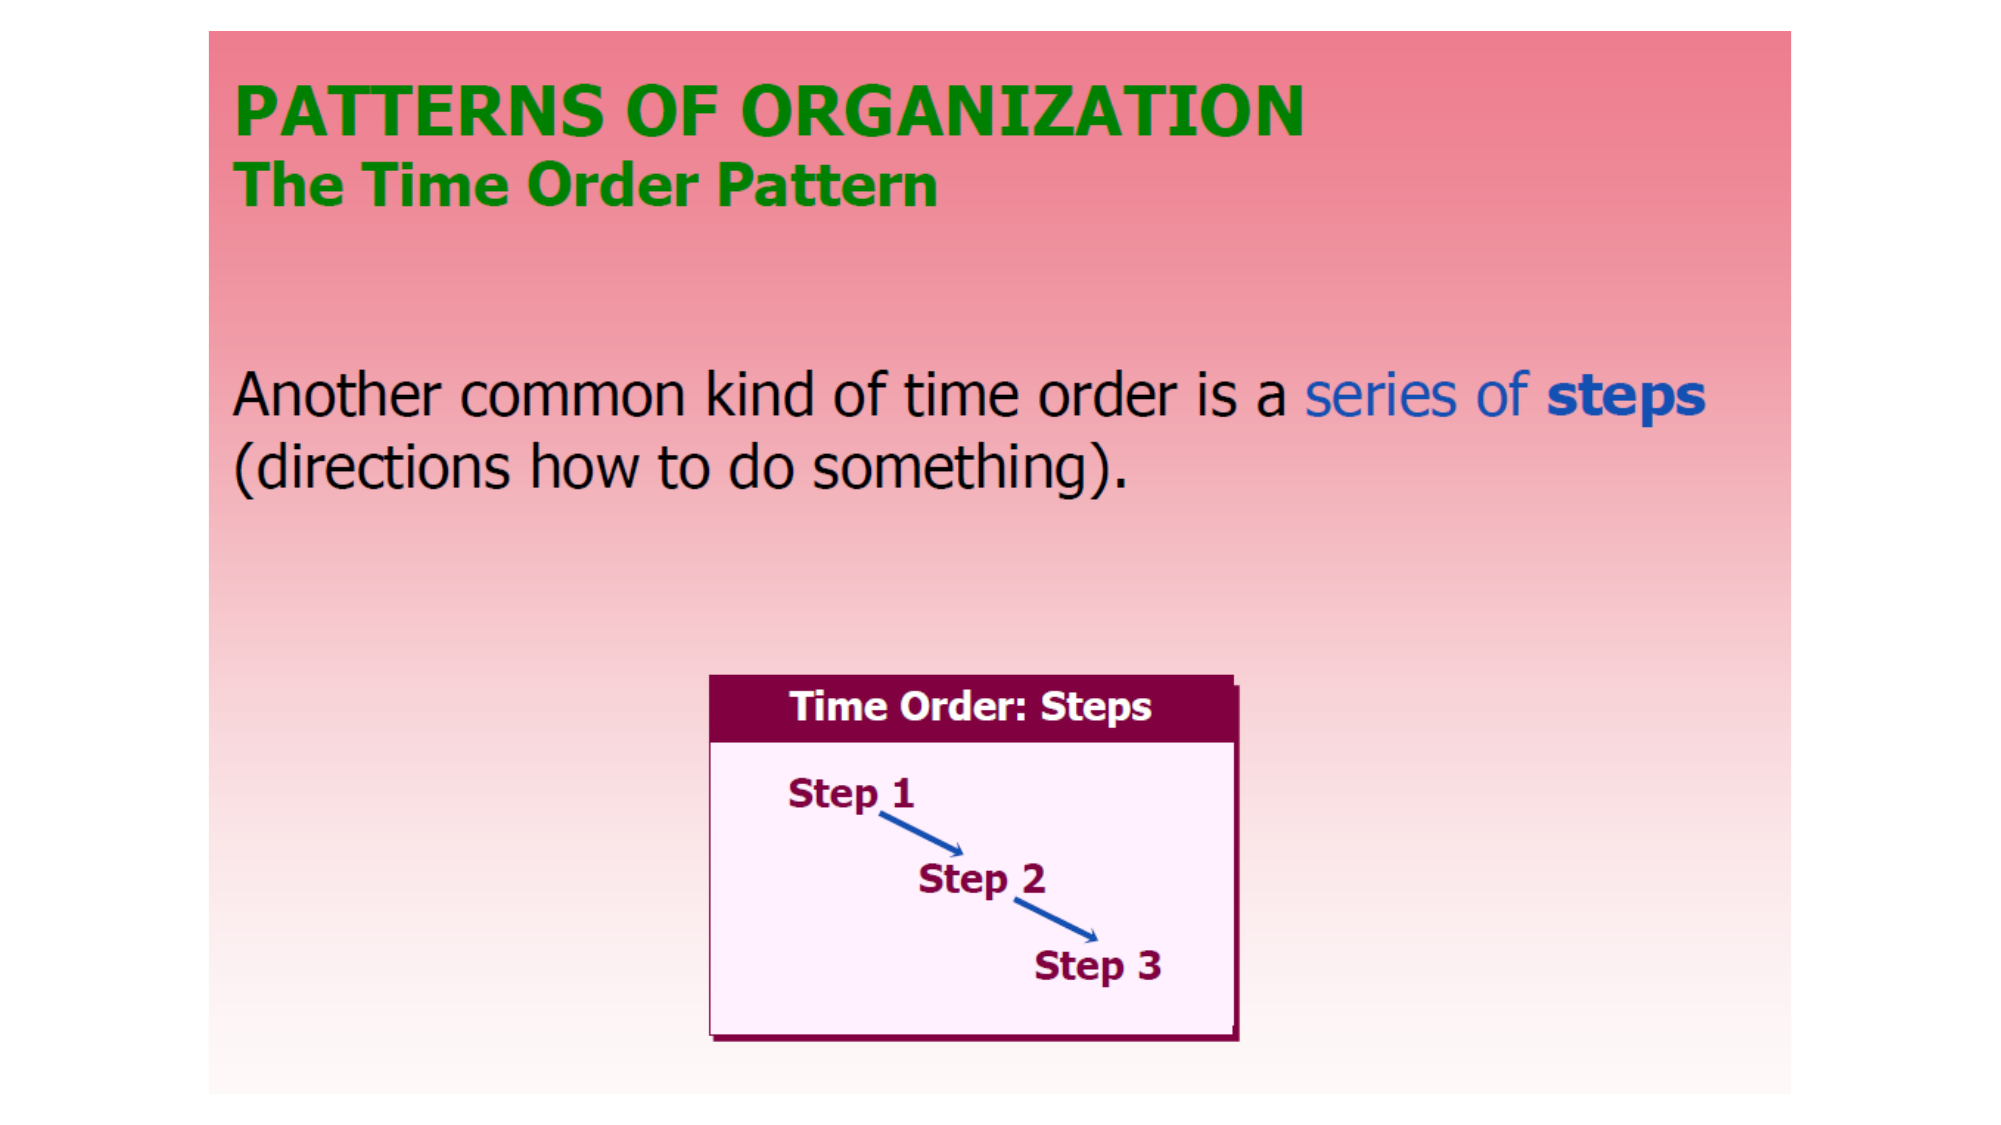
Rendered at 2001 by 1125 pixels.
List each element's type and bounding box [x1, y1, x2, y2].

picture [208, 31, 1792, 1094]
